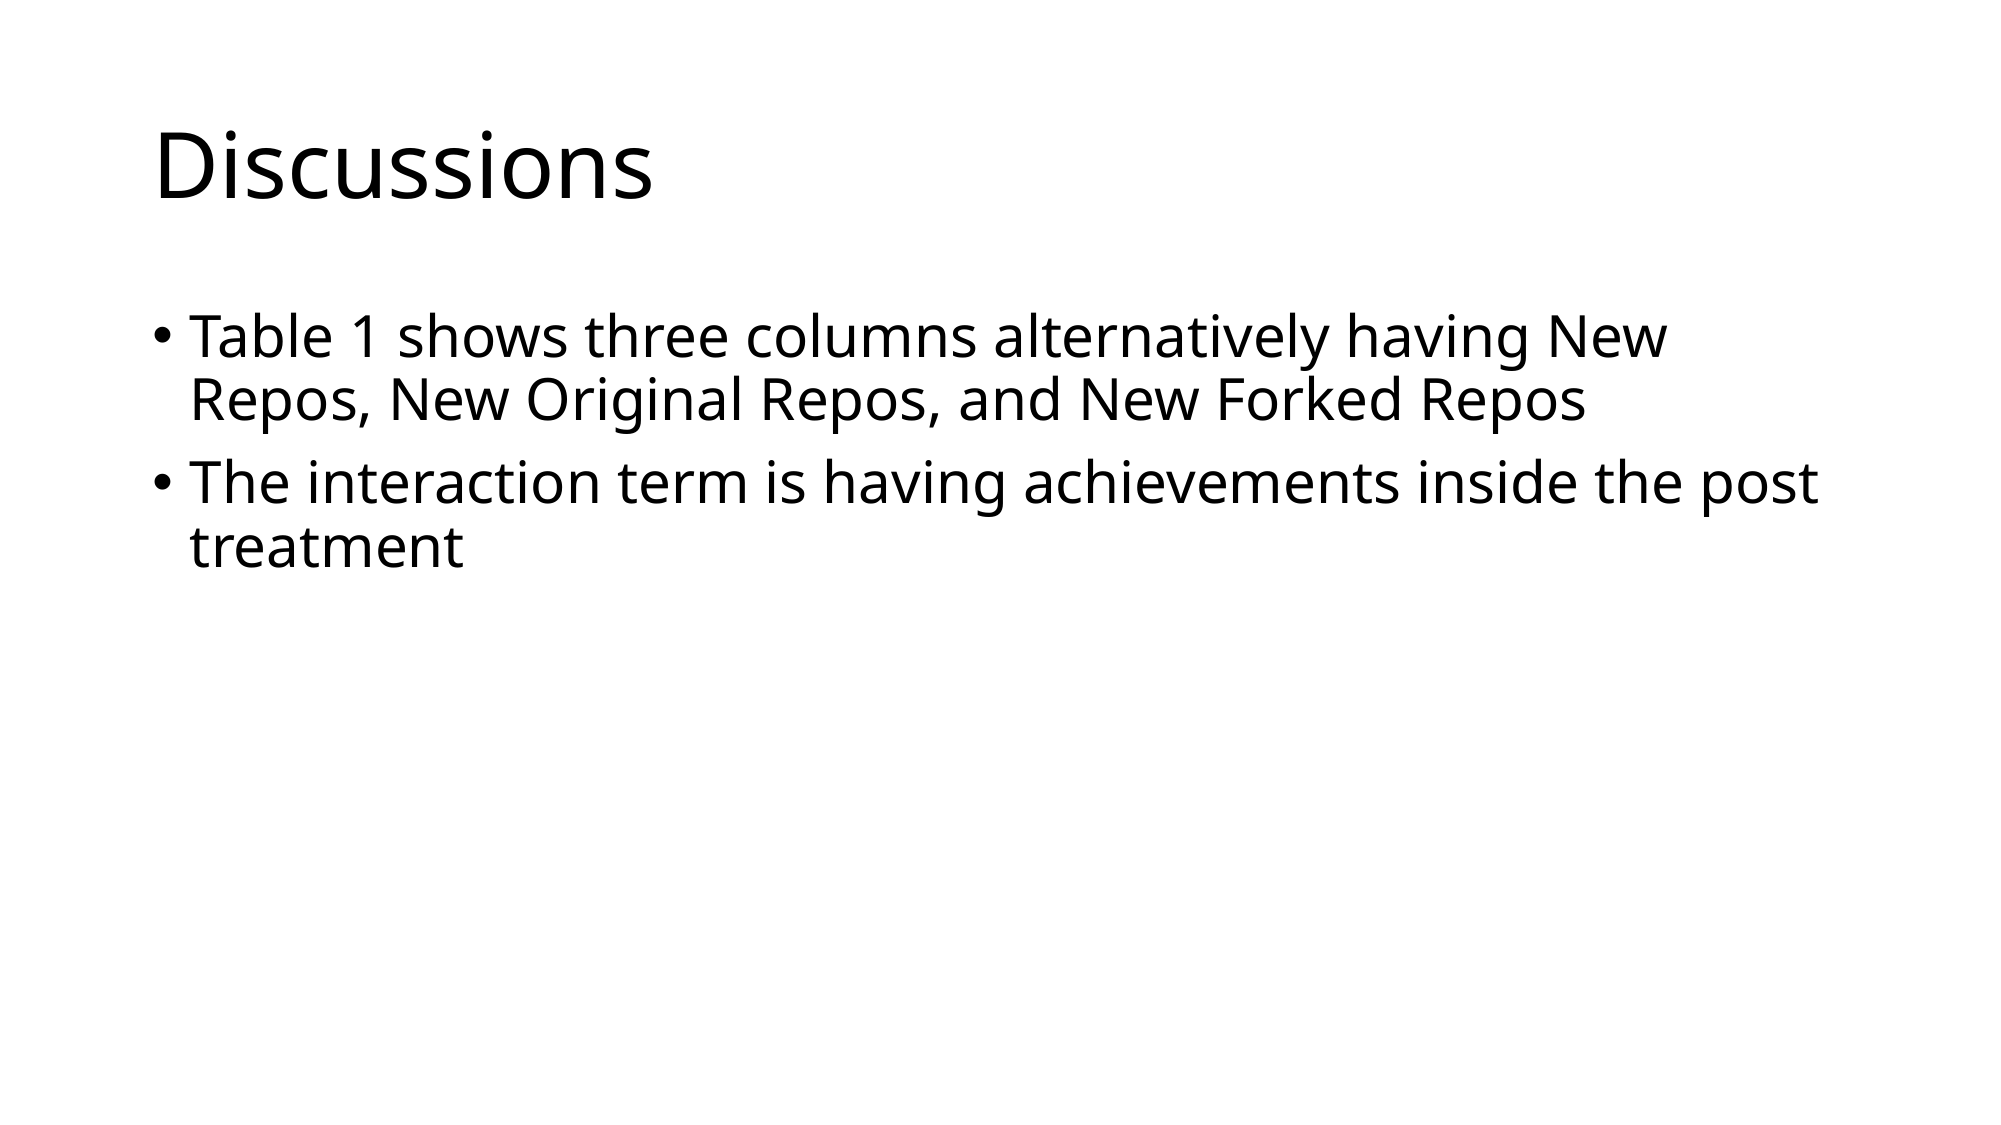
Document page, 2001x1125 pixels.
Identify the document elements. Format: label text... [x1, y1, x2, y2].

list Table 1 shows three columns alternatively having New Repos, New Original Repos, and New Forked Repos The interaction term is having achievements inside the post treatment [137, 299, 1863, 1014]
title Discussions [137, 59, 1863, 278]
